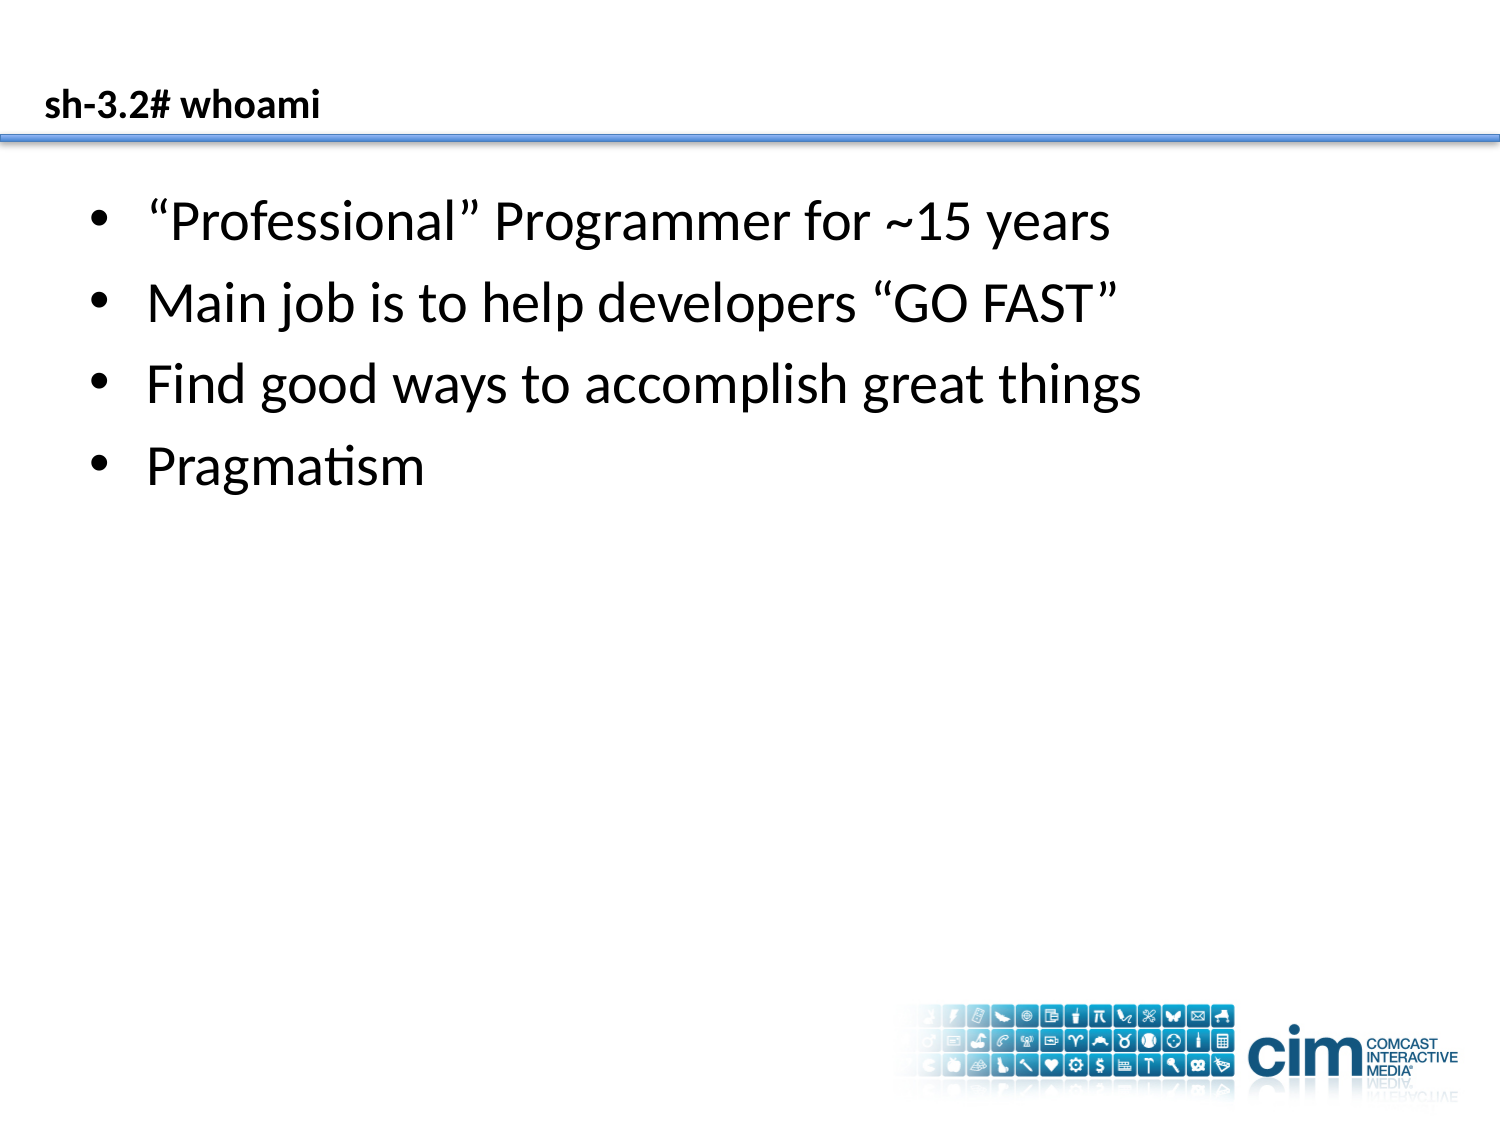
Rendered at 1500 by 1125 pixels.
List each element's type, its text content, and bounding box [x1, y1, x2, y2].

title sh-3.2# whoami [31, 74, 1453, 134]
picture [0, 142, 1500, 1125]
picture [0, 0, 1500, 134]
list “Professional” Programmer for ~15 years Main job is to help developers “GO FAST” Find good ways to accomplish great things Pragmatism [75, 174, 1425, 1005]
